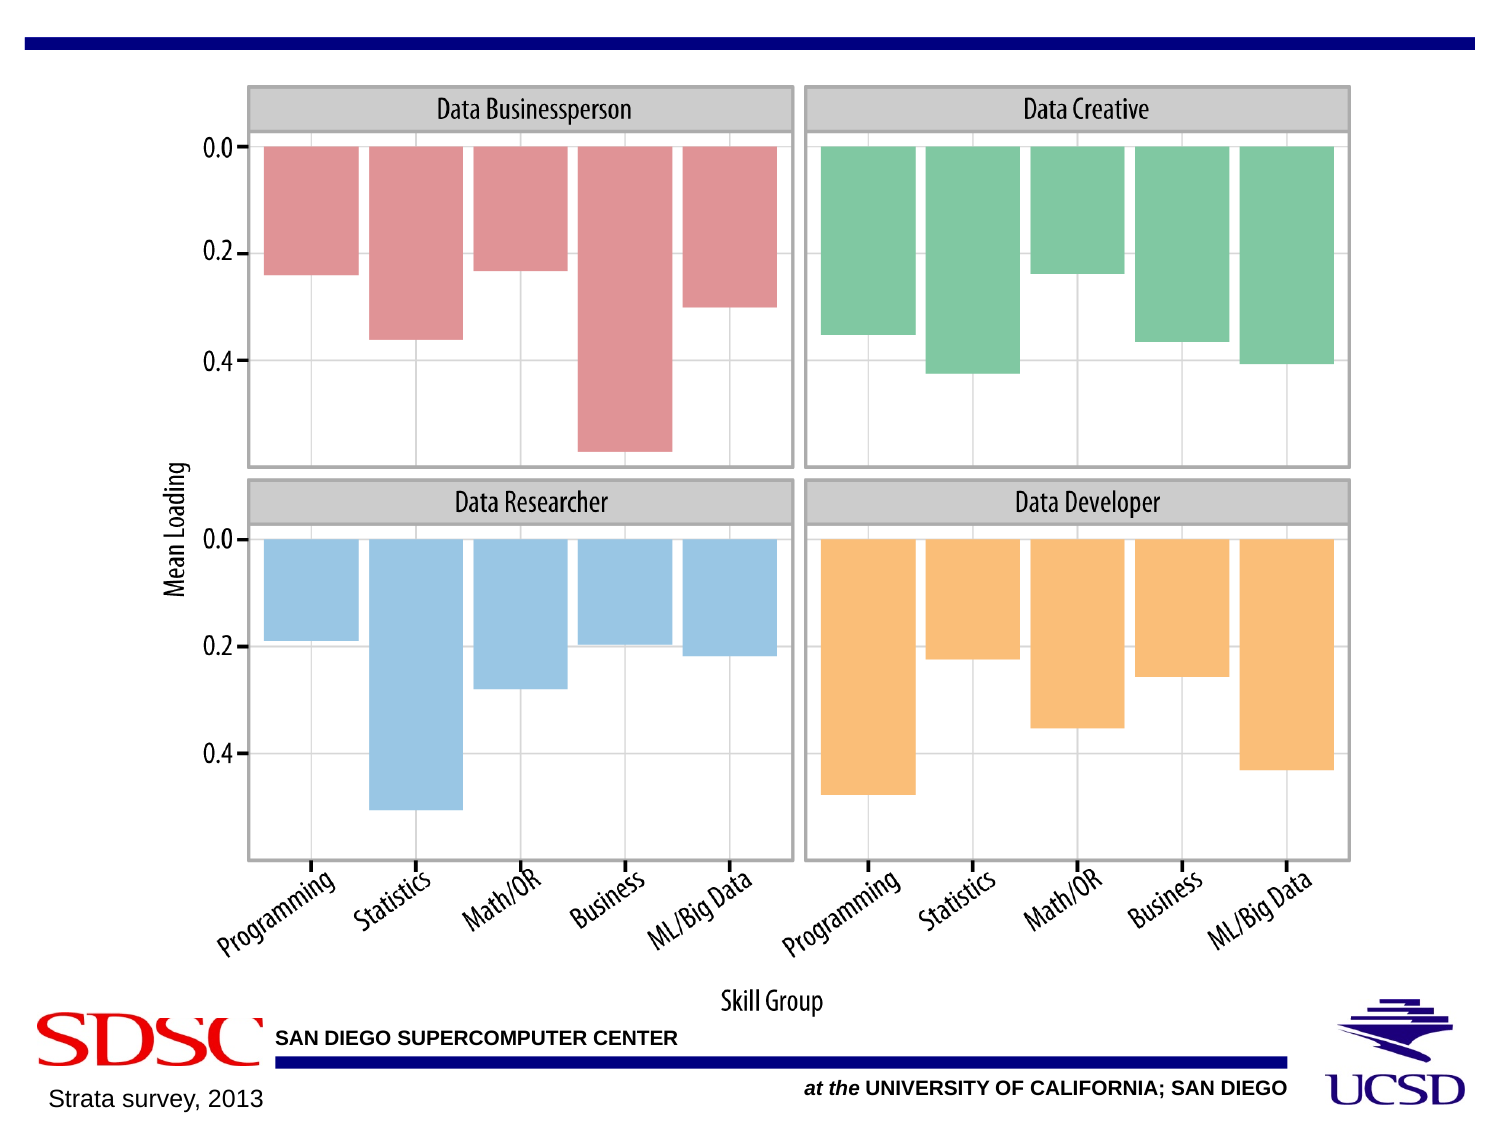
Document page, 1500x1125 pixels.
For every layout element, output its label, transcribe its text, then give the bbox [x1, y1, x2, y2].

picture [37, 85, 1465, 1105]
text_box Strata survey, 2013 [24, 1074, 288, 1120]
